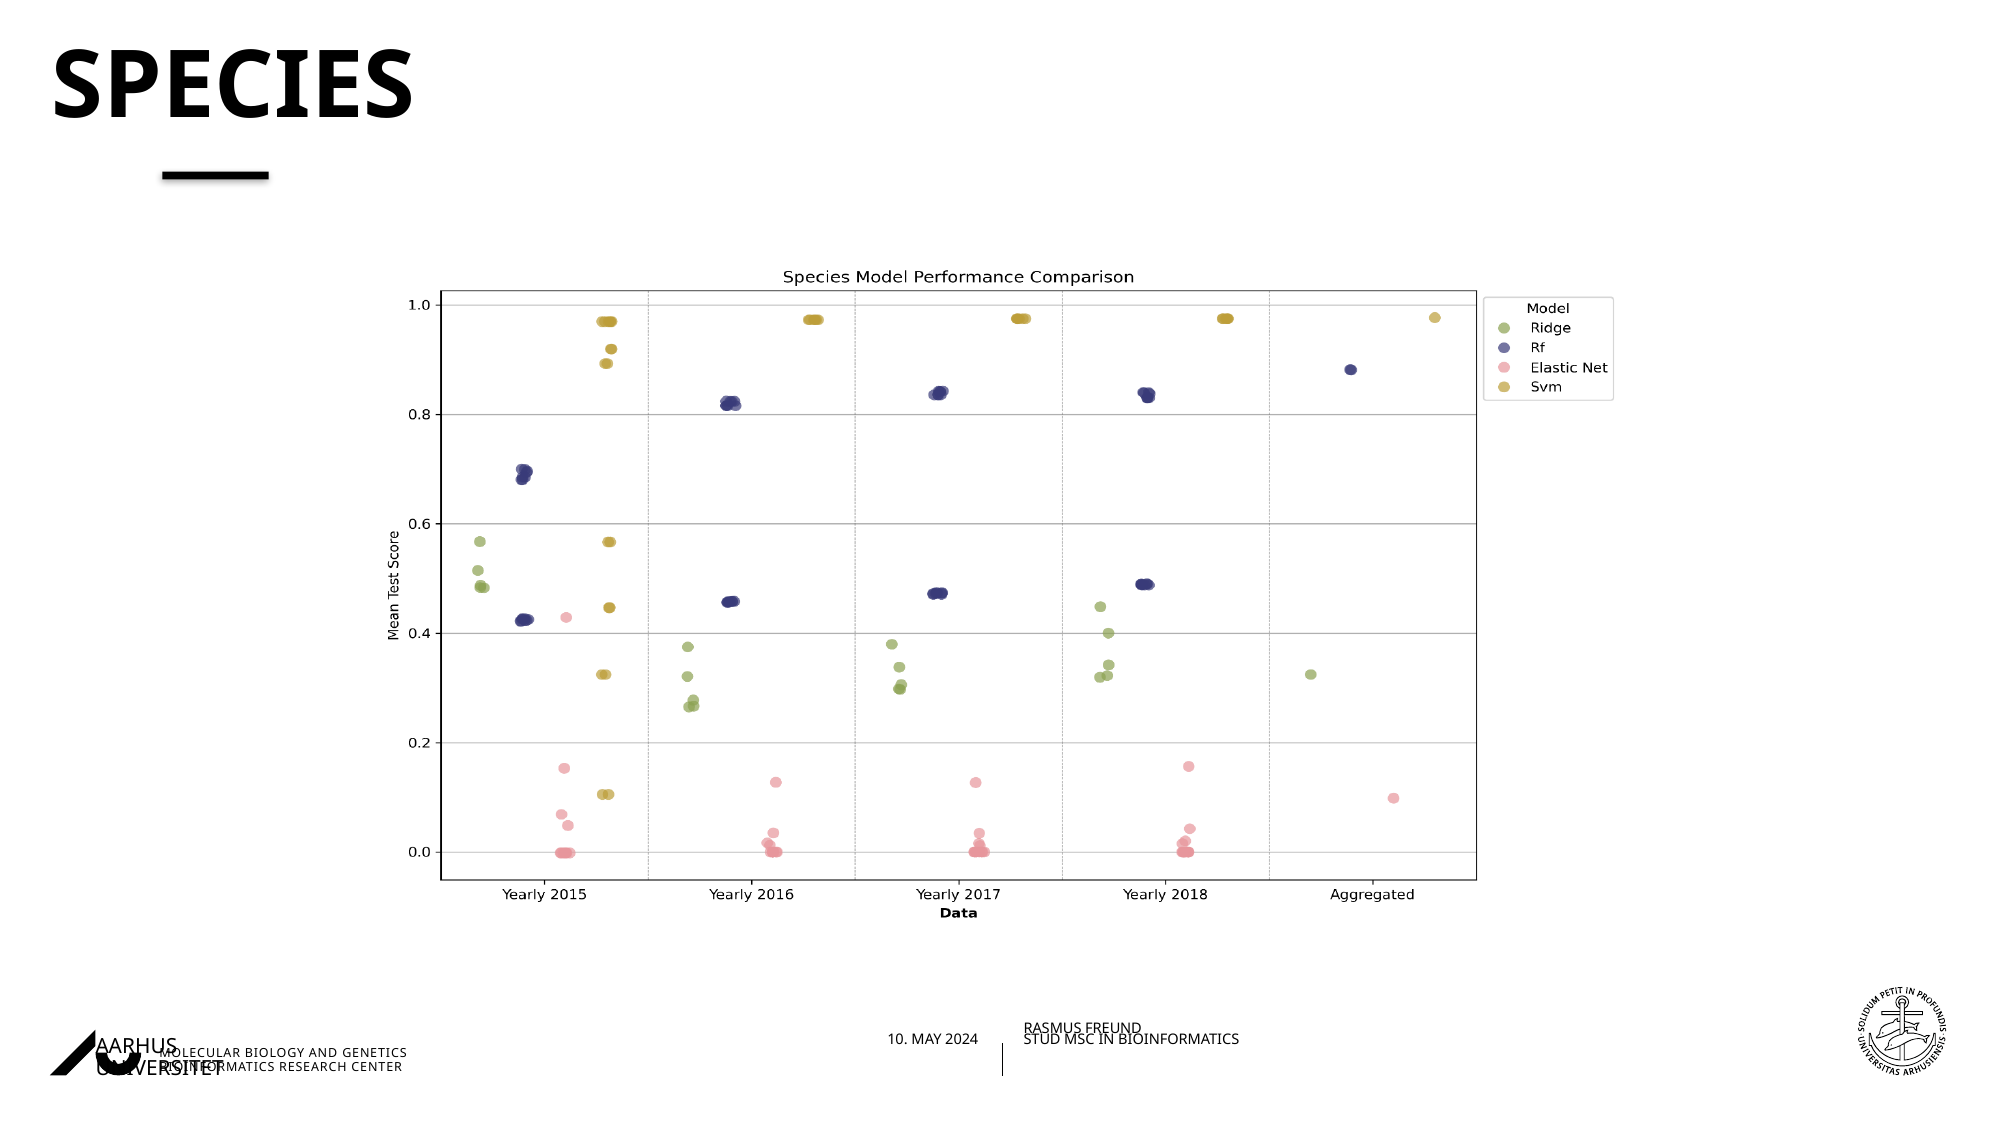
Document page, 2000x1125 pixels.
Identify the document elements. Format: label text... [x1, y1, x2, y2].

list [371, 256, 1629, 936]
title Species [51, 37, 1948, 162]
